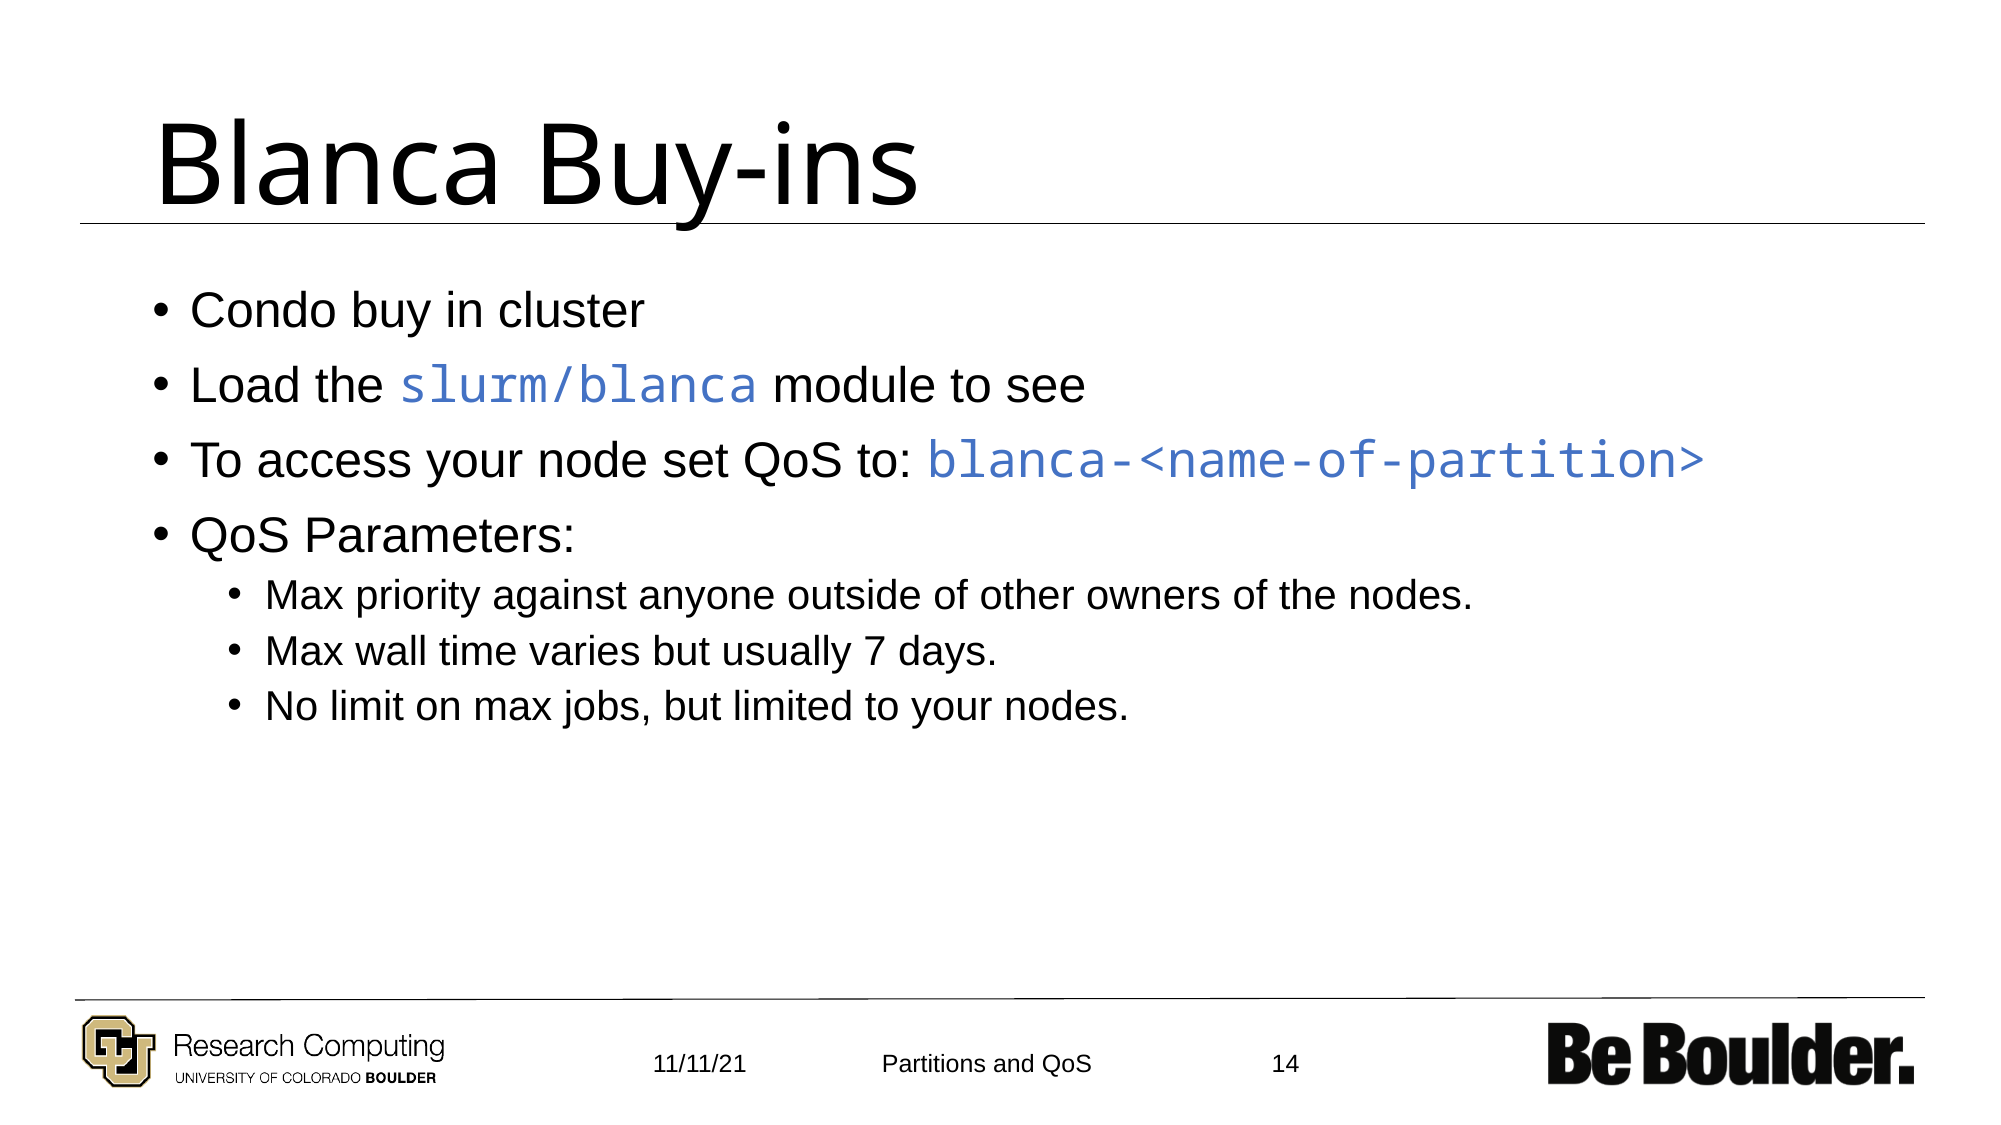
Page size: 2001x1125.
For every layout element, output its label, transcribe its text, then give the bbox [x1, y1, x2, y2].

picture [81, 1015, 444, 1088]
list Condo buy in cluster Load the slurm/blanca module to see To access your node set QoS to: blanca-<name-of-partition> QoS Parameters: Max priority against anyone outside of other owners of the nodes. Max wall time varies but usually 7 days. No limit on max jobs, but limited to your nodes. [137, 277, 1818, 961]
picture [1524, 1015, 1938, 1088]
title Blanca Buy-ins [137, 59, 1863, 278]
slide_number 14 [1202, 1032, 1315, 1093]
footer Partitions and QoS [772, 1032, 1202, 1093]
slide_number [637, 1032, 772, 1093]
